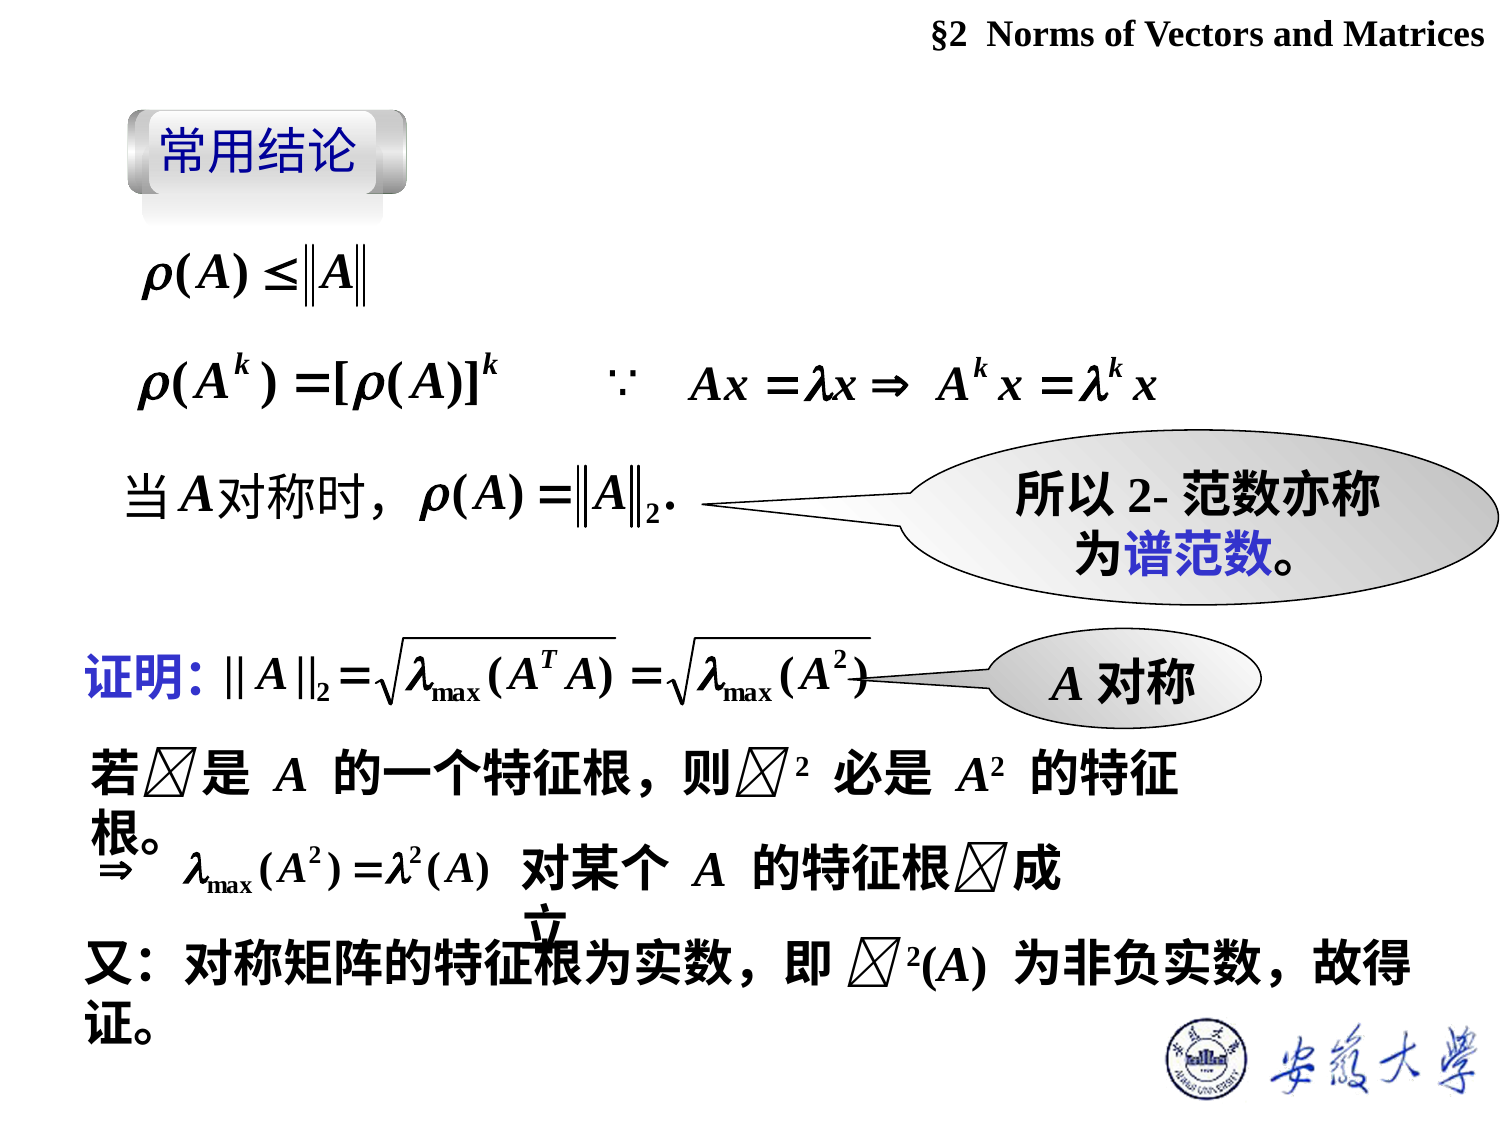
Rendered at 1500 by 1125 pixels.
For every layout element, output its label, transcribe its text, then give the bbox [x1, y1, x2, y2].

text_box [607, 346, 1169, 421]
picture [1151, 1059, 1500, 1125]
text_box 证明： [69, 637, 219, 713]
text_box A对称 [879, 628, 1262, 729]
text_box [127, 109, 438, 227]
text_box 若 是 A 的一个特征根，则2 必是 A2 的特征根。 [75, 734, 1201, 869]
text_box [219, 626, 879, 717]
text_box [127, 341, 509, 421]
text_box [132, 233, 375, 315]
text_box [92, 828, 1106, 905]
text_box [106, 457, 679, 536]
text_box 又：对称矩阵的特征根为实数，即 2(A) 为非负实数，故得证。 [68, 923, 1500, 1059]
text_box 所以2-范数亦称为谱范数。 [701, 429, 1499, 605]
text_box §2 Norms of Vectors and Matrices [599, 0, 1500, 63]
